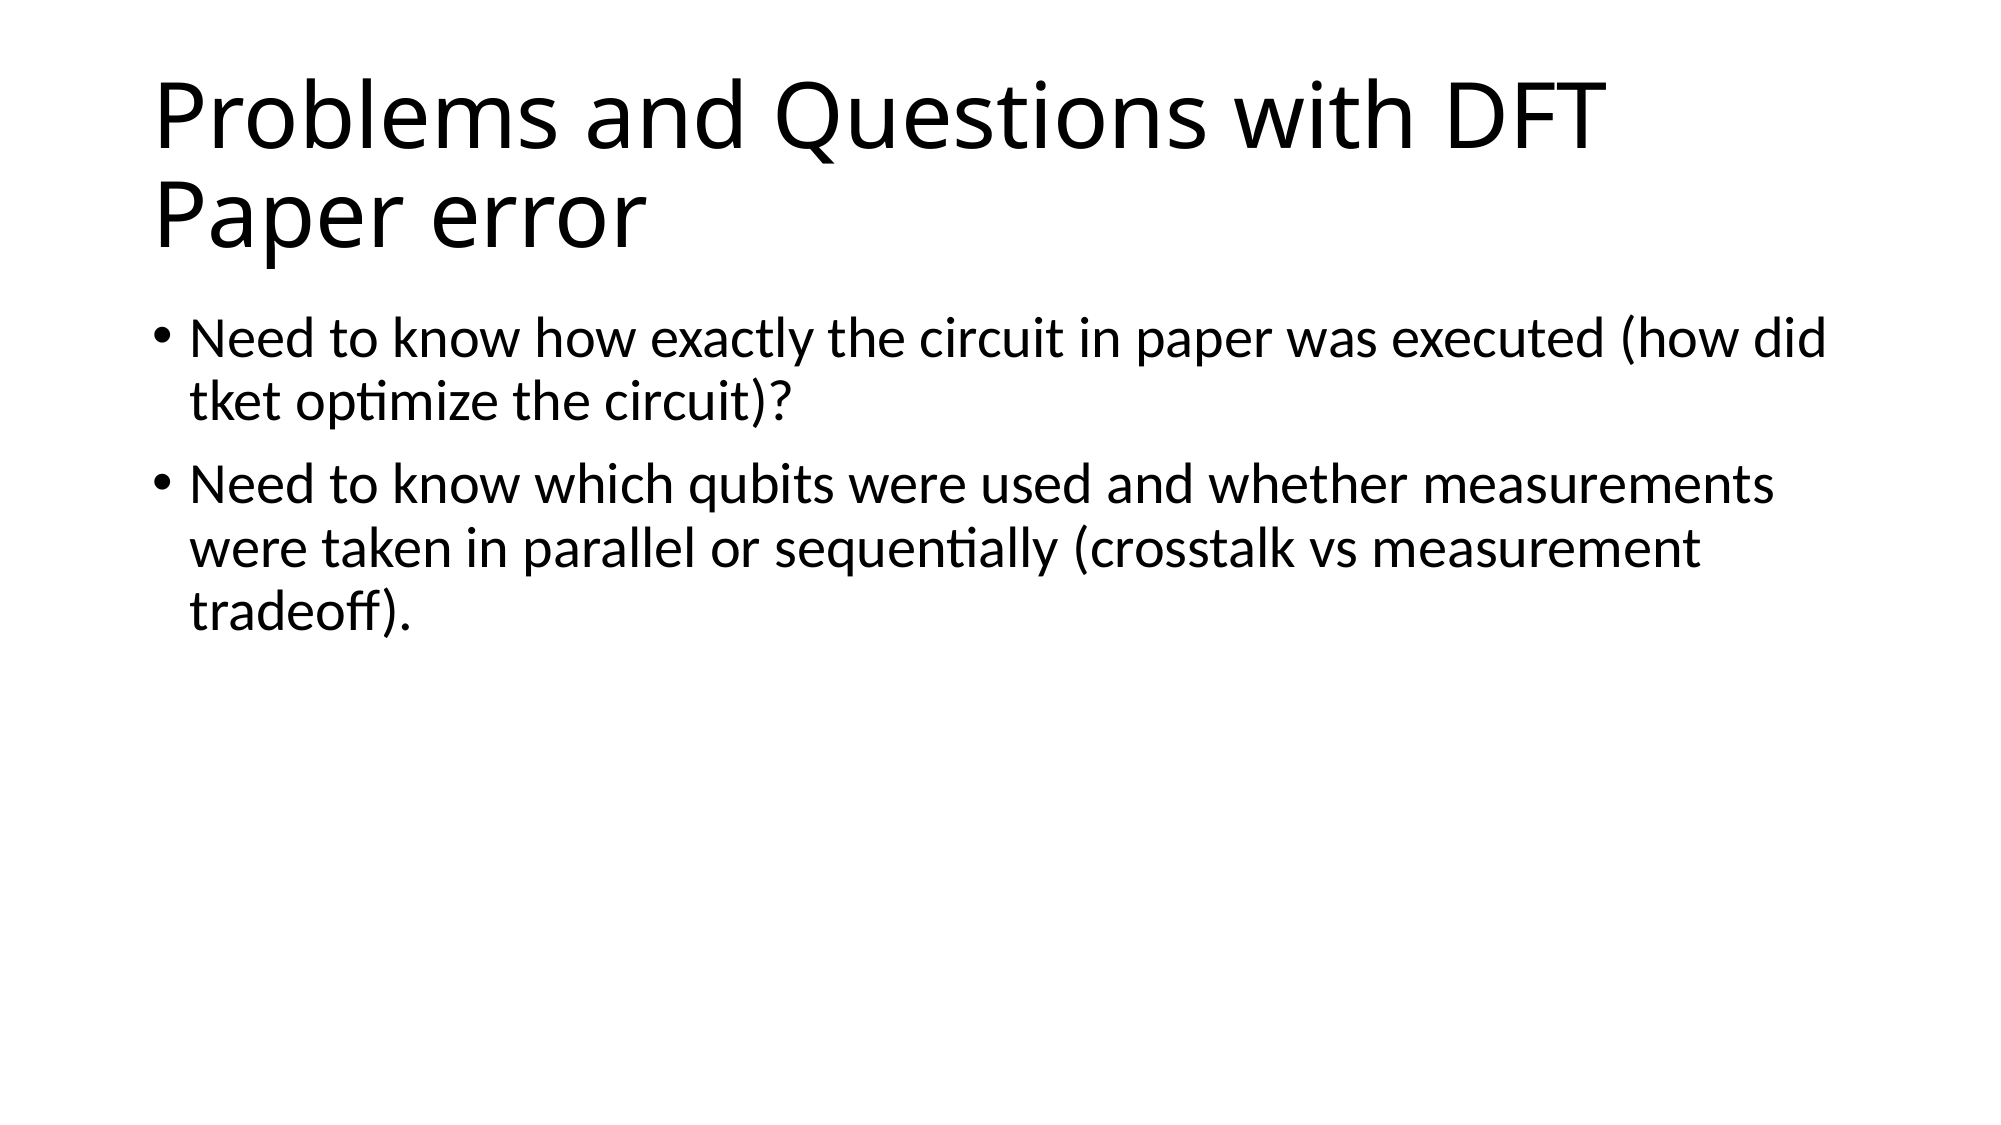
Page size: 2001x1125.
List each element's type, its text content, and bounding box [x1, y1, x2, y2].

title Problems and Questions with DFT Paper error [137, 59, 1863, 278]
list Need to know how exactly the circuit in paper was executed (how did tket optimize the circuit)? Need to know which qubits were used and whether measurements were taken in parallel or sequentially (crosstalk vs measurement tradeoff). [137, 299, 1863, 1014]
